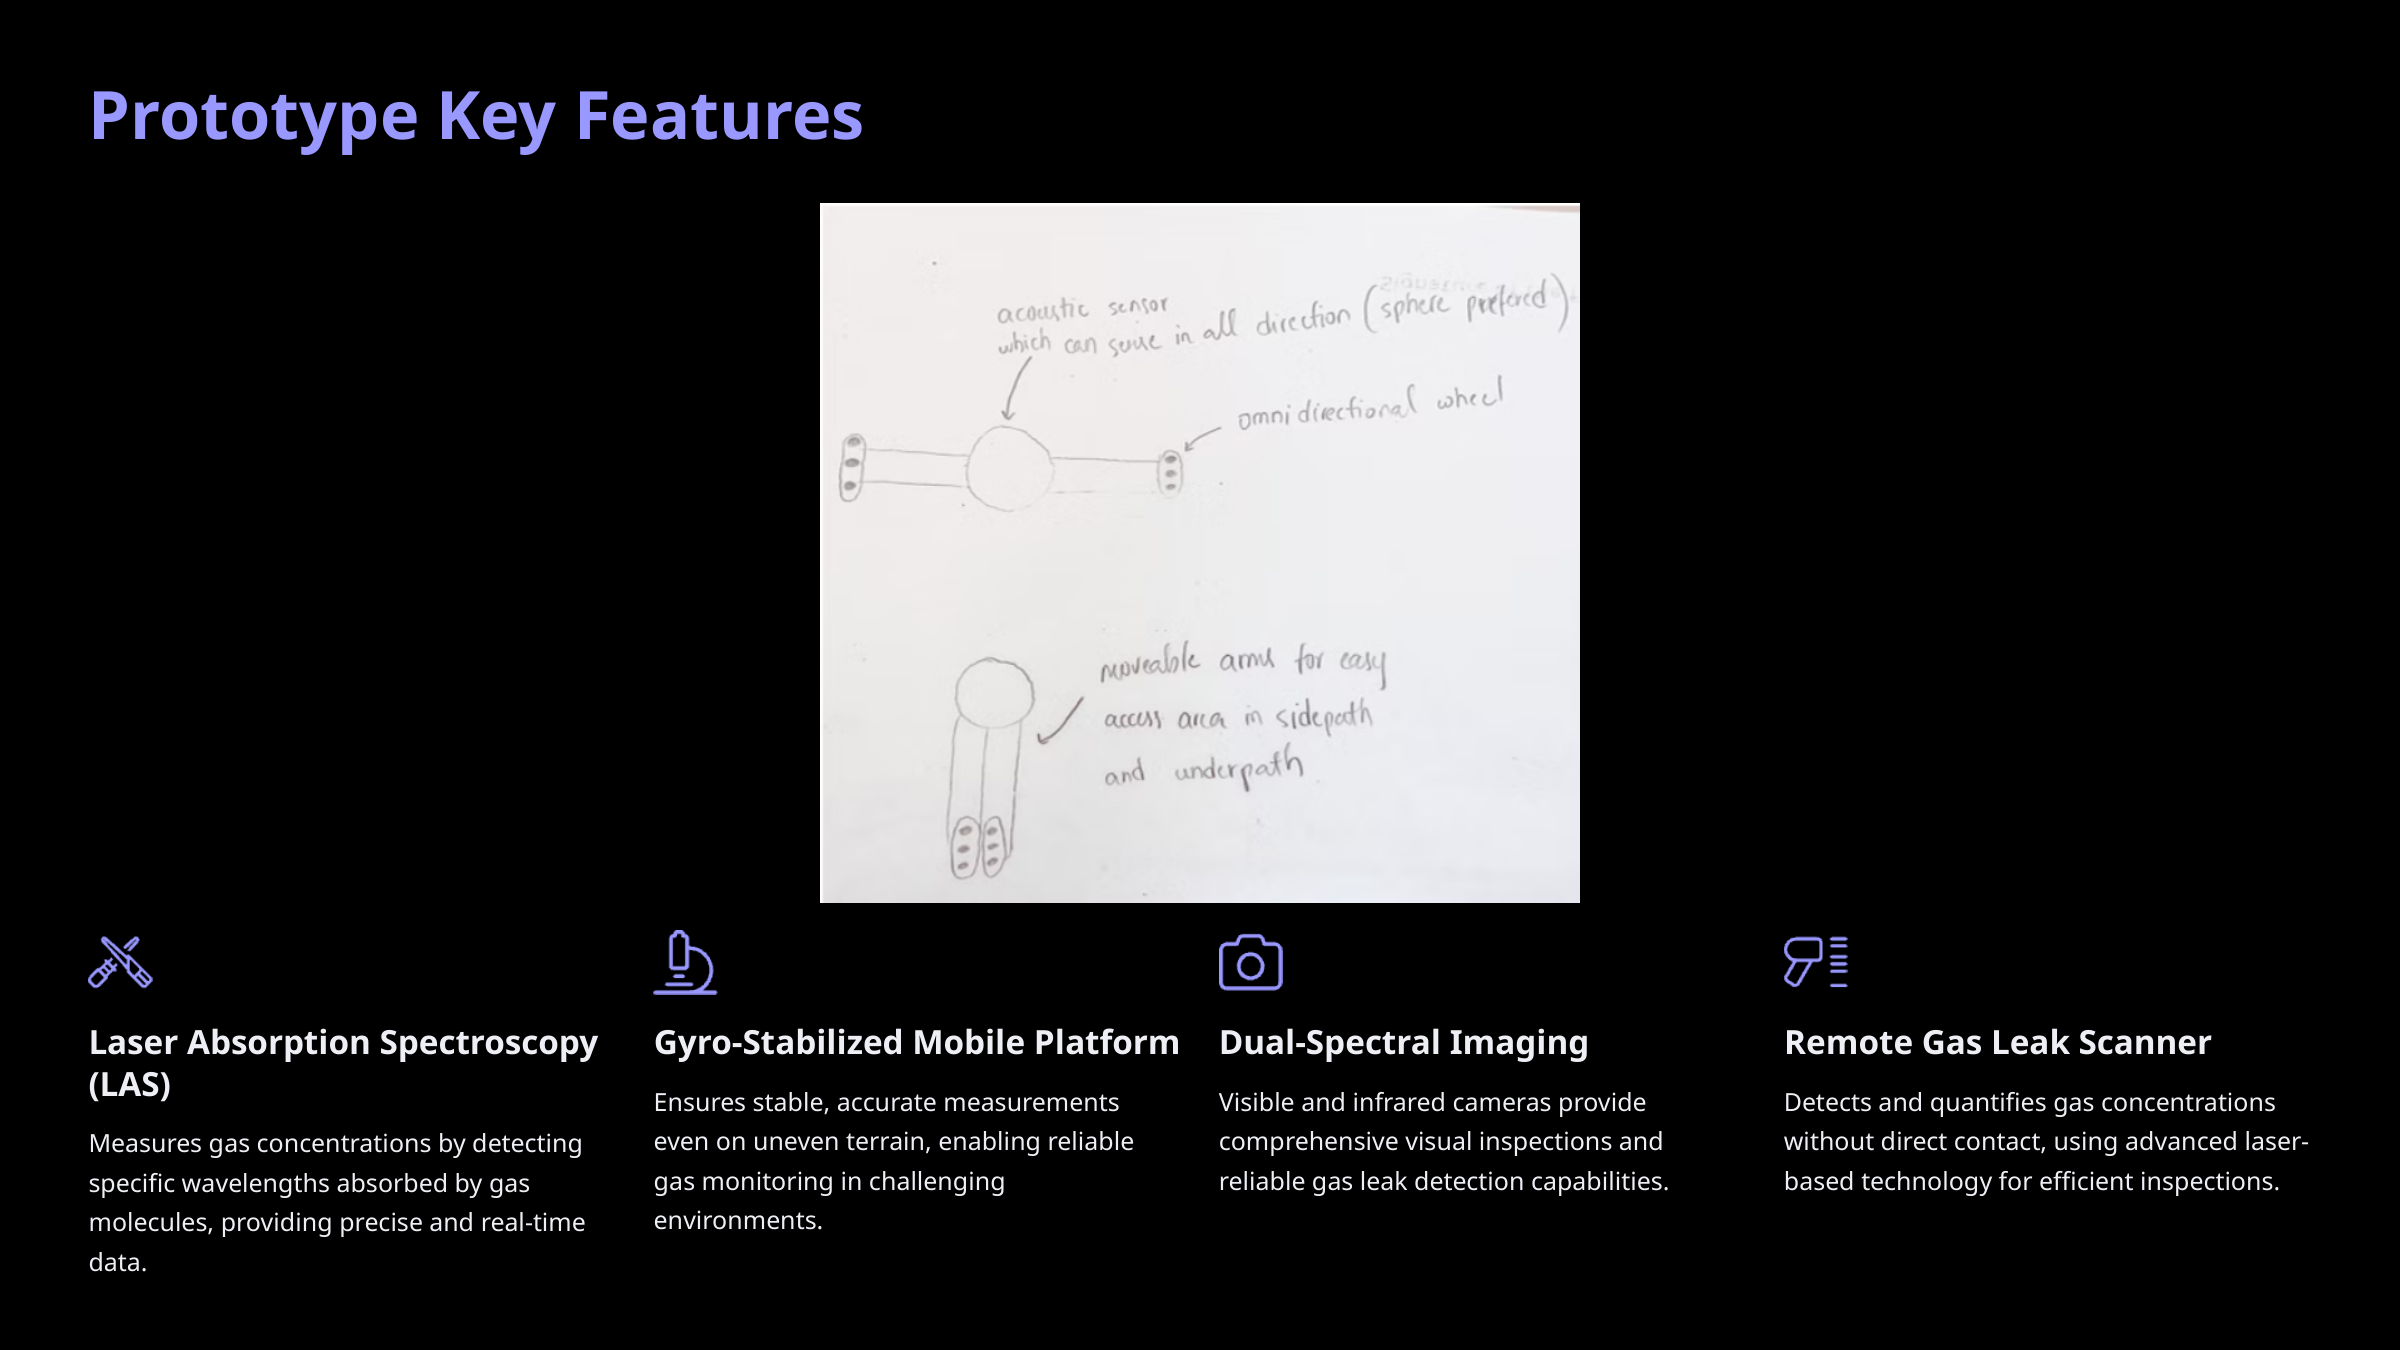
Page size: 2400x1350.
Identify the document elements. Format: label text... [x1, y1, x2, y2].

picture [88, 930, 153, 995]
text_box Detects and quantifies gas concentrations without direct contact, using advanced laser-based technology for efficient inspections. [1784, 1076, 2312, 1239]
text_box Dual-Spectral Imaging [1218, 1019, 1553, 1062]
text_box Remote Gas Leak Scanner [1784, 1019, 2169, 1062]
picture [1218, 930, 1283, 995]
text_box Measures gas concentrations by detecting specific wavelengths absorbed by gas molecules, providing precise and real-time data. [88, 1118, 616, 1281]
text_box Prototype Key Features [88, 69, 778, 153]
text_box Ensures stable, accurate measurements even on uneven terrain, enabling reliable gas monitoring in challenging environments. [653, 1076, 1181, 1239]
text_box Gyro-Stabilized Mobile Platform [653, 1019, 1121, 1062]
picture [1784, 930, 1848, 995]
text_box Visible and infrared cameras provide comprehensive visual inspections and reliable gas leak detection capabilities. [1218, 1076, 1747, 1199]
picture [653, 930, 718, 995]
text_box Laser Absorption Spectroscopy (LAS) [88, 1019, 616, 1103]
picture [820, 203, 1580, 903]
